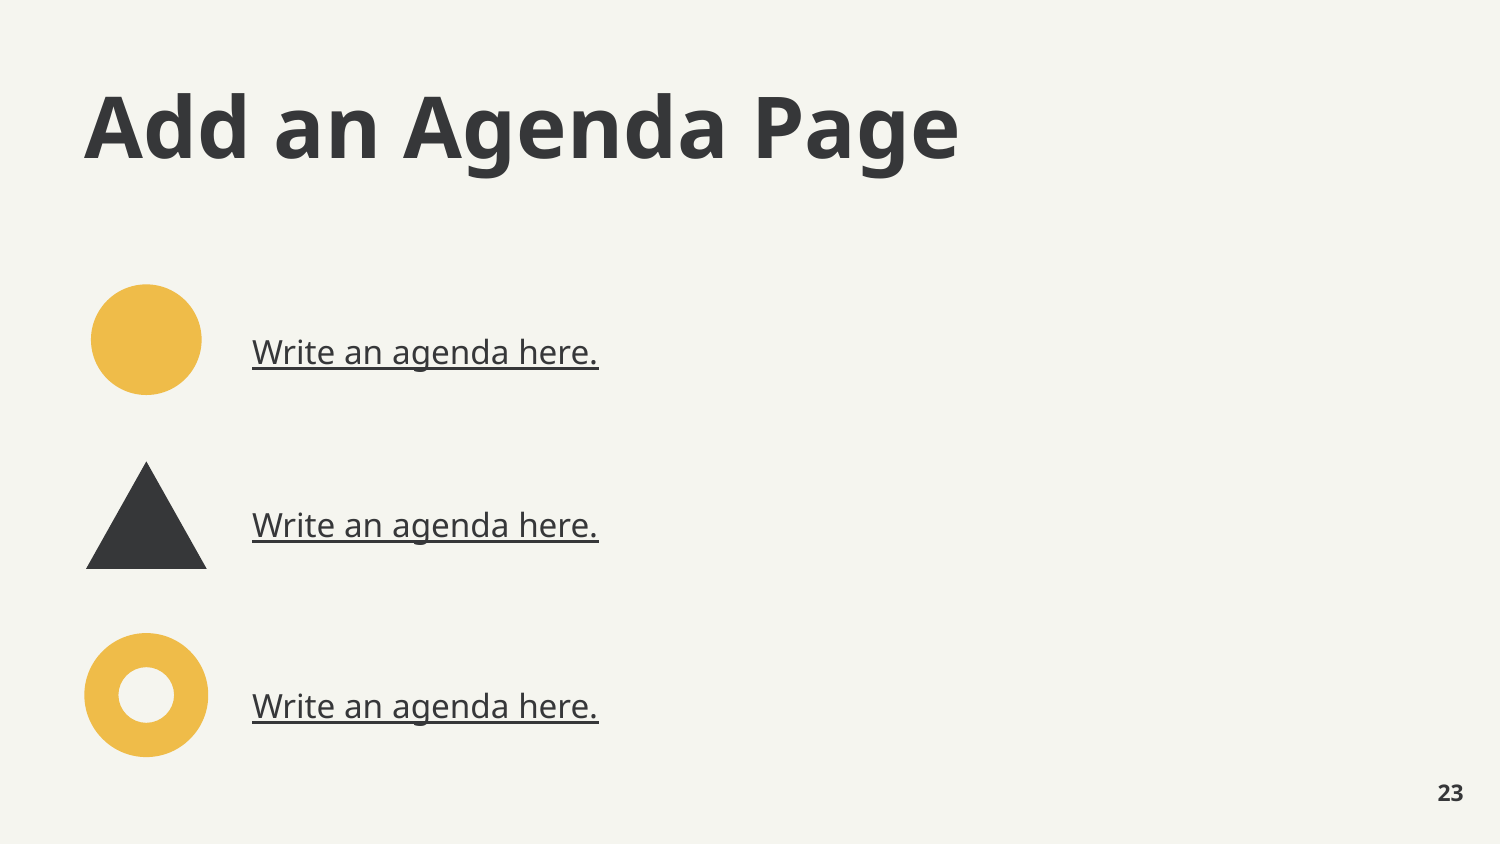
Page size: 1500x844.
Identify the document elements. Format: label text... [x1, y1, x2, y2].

text_box Write an agenda here. [252, 669, 896, 726]
text_box Write an agenda here. [252, 488, 896, 545]
slide_number 23 [1374, 779, 1464, 809]
text_box [86, 461, 207, 569]
text_box [84, 633, 209, 758]
text_box [90, 284, 202, 396]
text_box Write an agenda here. [252, 315, 896, 372]
title Add an Agenda Page [84, 84, 1148, 203]
